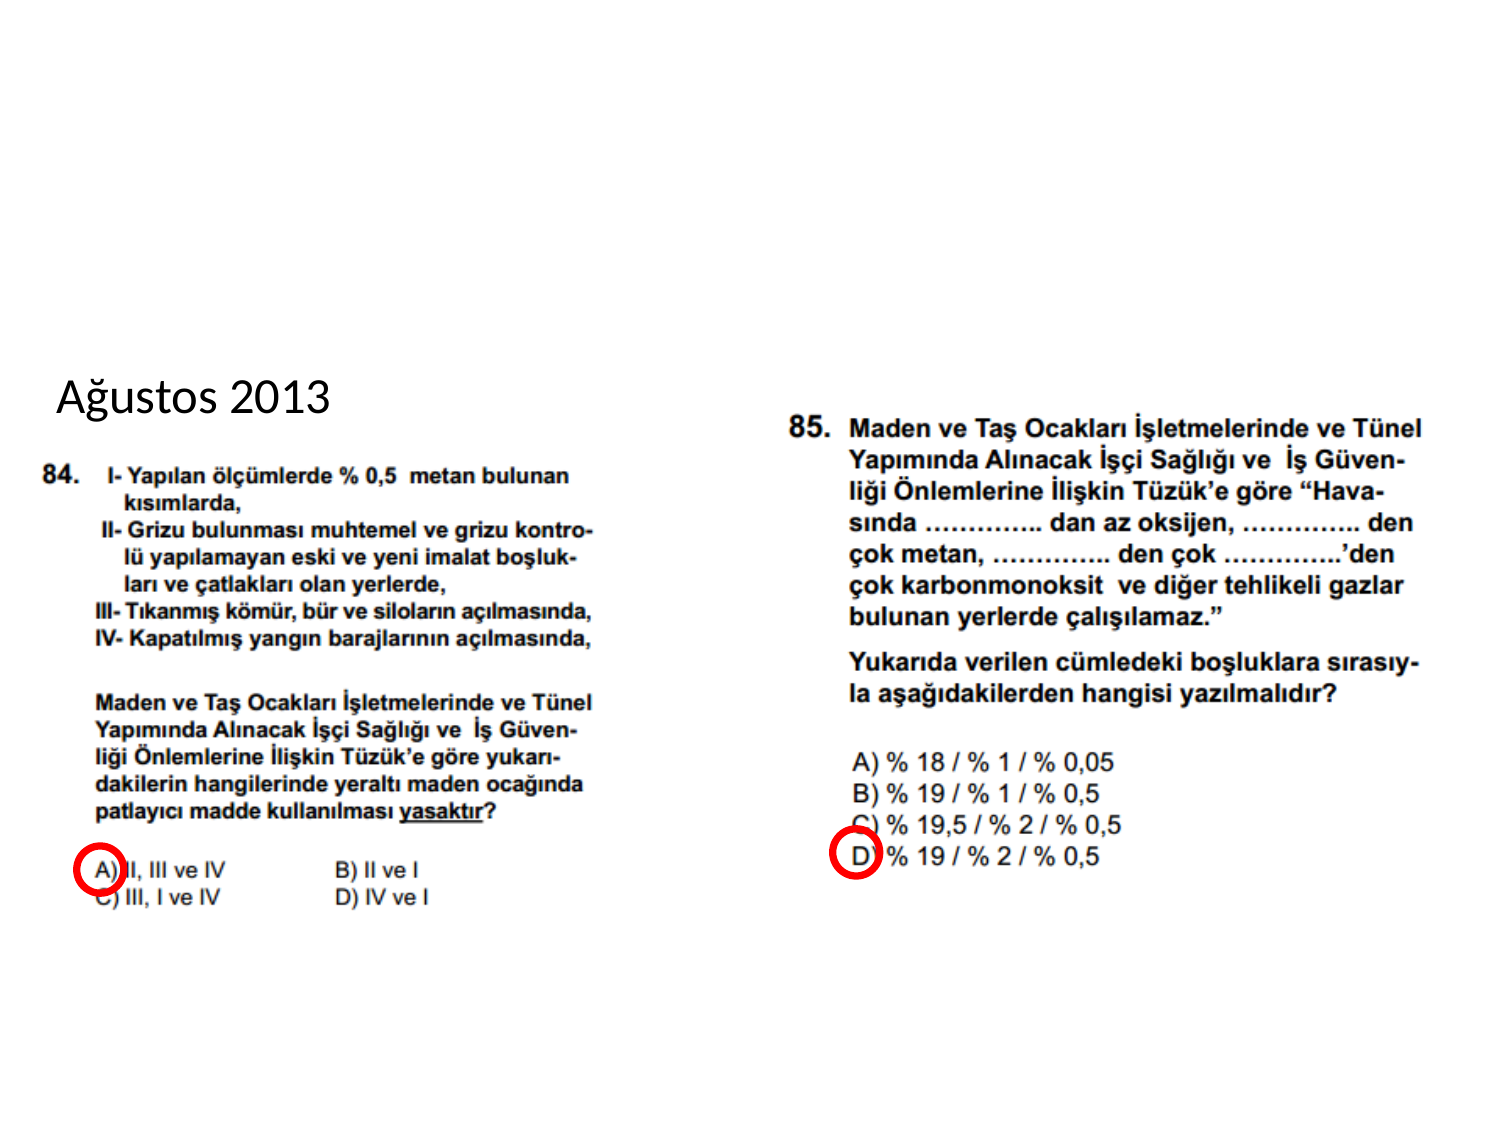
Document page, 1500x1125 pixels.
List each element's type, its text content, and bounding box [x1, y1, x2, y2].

list Ağustos 2013 [41, 362, 679, 433]
picture [769, 395, 1436, 881]
picture [17, 443, 596, 917]
